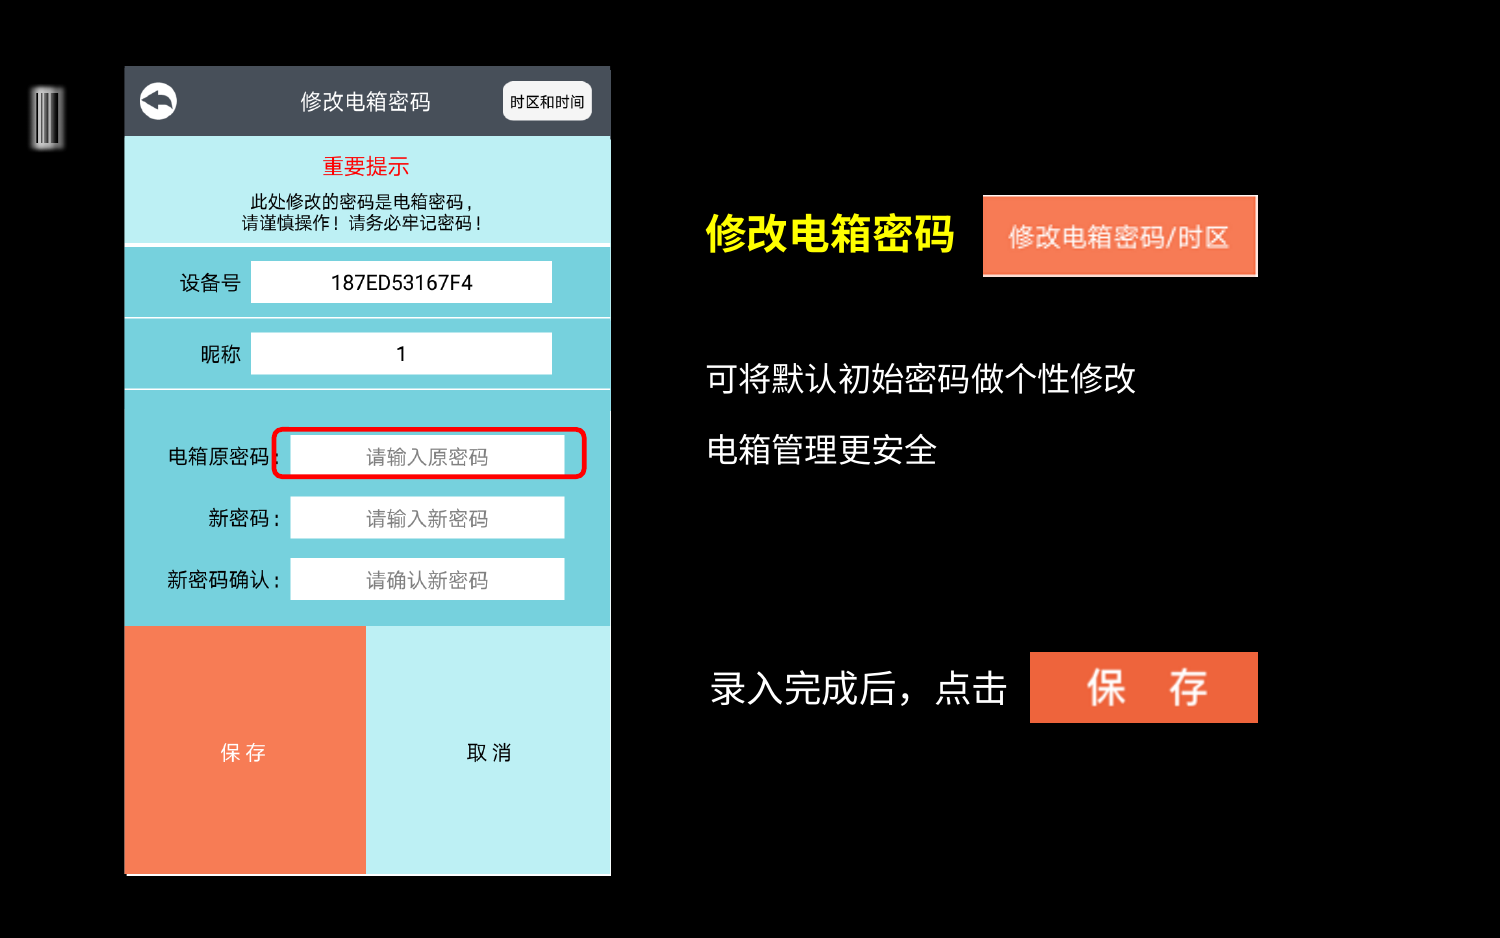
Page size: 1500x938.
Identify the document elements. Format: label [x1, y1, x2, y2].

text_box [678, 350, 1448, 493]
picture [124, 63, 611, 874]
text_box [682, 651, 1417, 729]
text_box [678, 195, 1412, 278]
